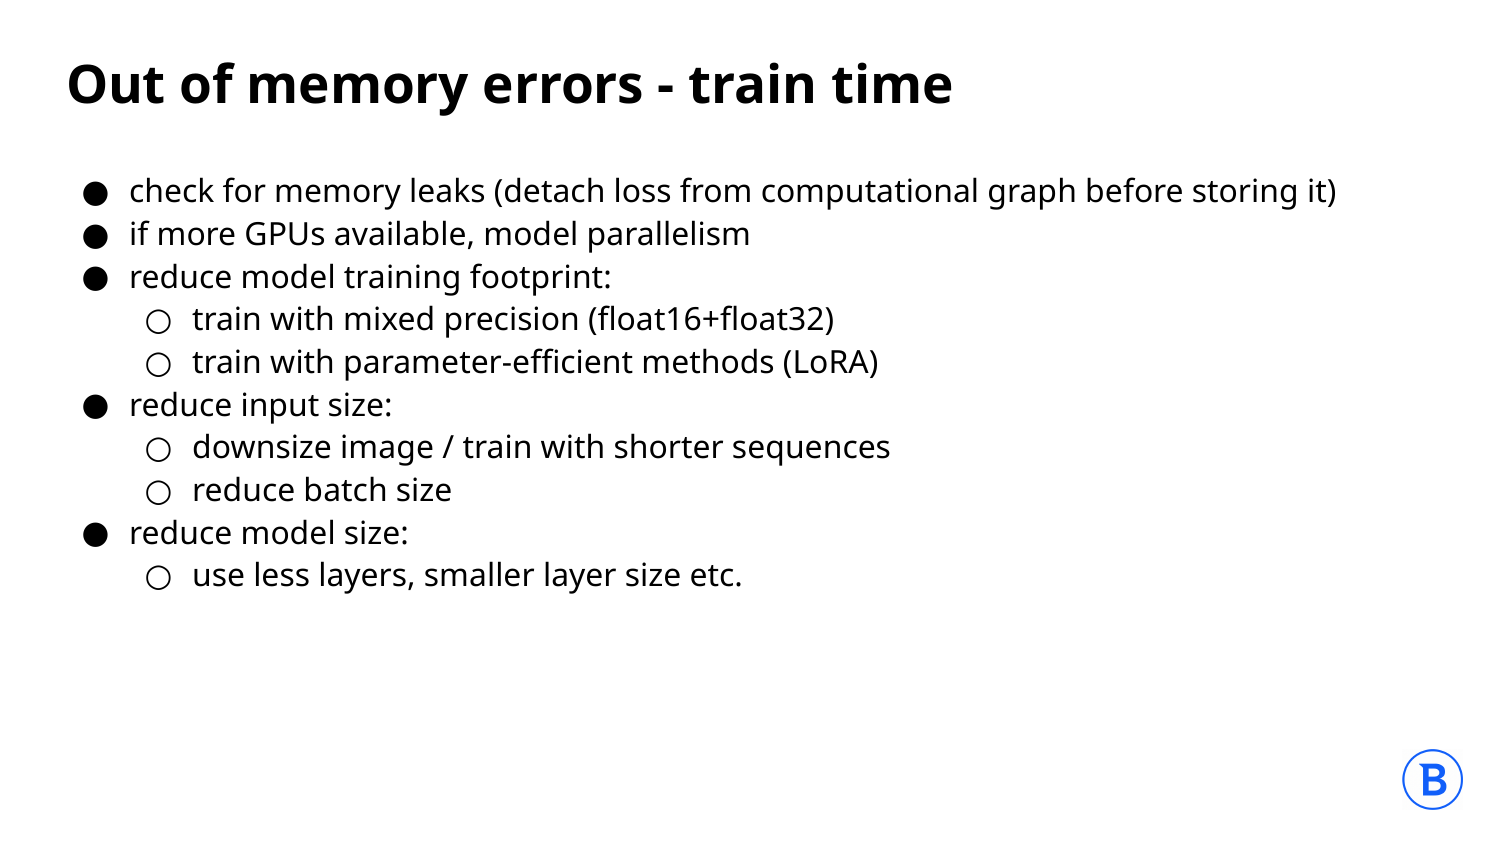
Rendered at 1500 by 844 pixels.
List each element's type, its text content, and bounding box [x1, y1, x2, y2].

list check for memory leaks (detach loss from computational graph before storing it) if more GPUs available, model parallelism reduce model training footprint: train with mixed precision (float16+float32) train with parameter-efficient methods (LoRA) reduce input size: downsize image / train with shorter sequences reduce batch size reduce model size: use less layers, smaller layer size etc. [51, 156, 1419, 802]
picture [1402, 749, 1463, 810]
title Out of memory errors - train time [51, 35, 1449, 130]
